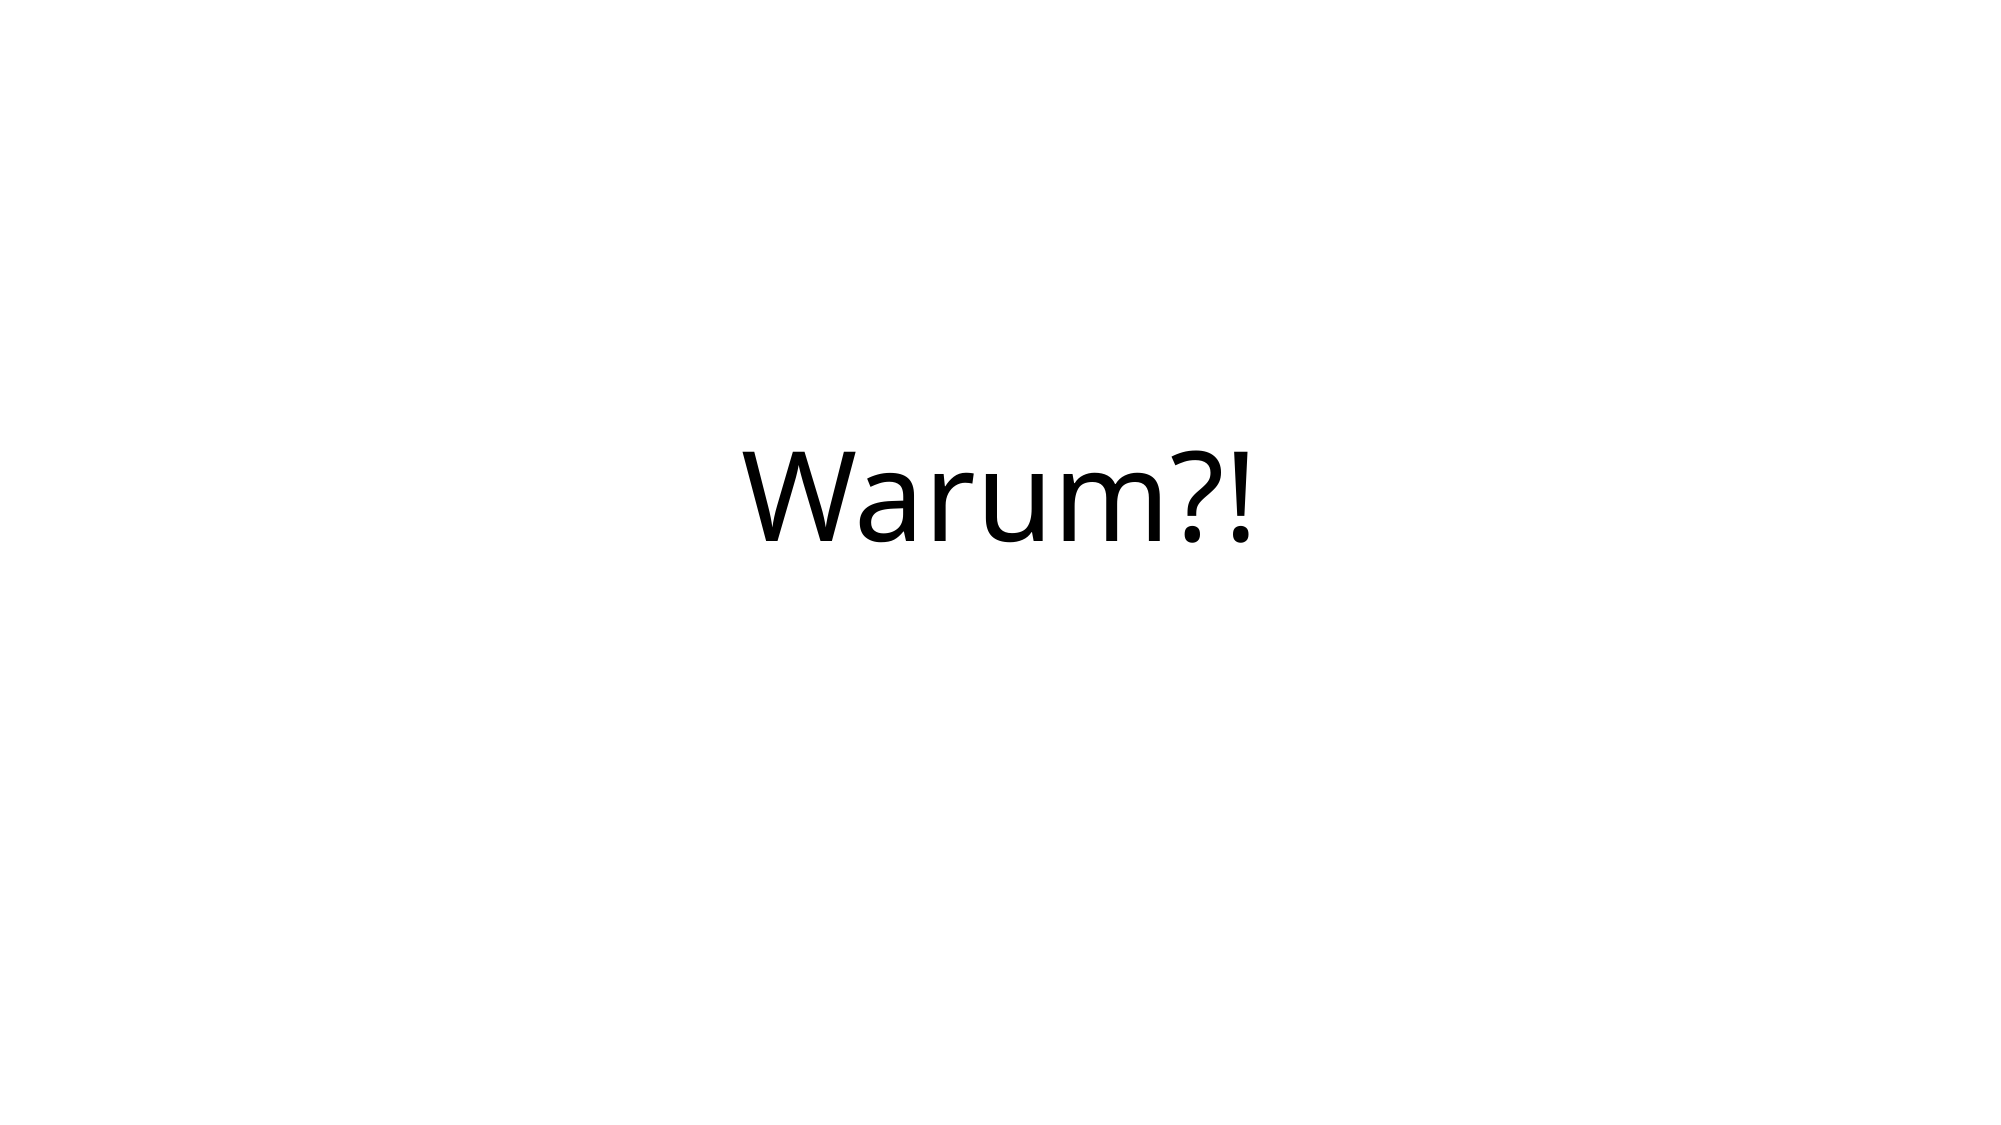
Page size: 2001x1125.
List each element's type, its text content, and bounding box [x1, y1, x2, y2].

title Warum?! [249, 184, 1750, 576]
